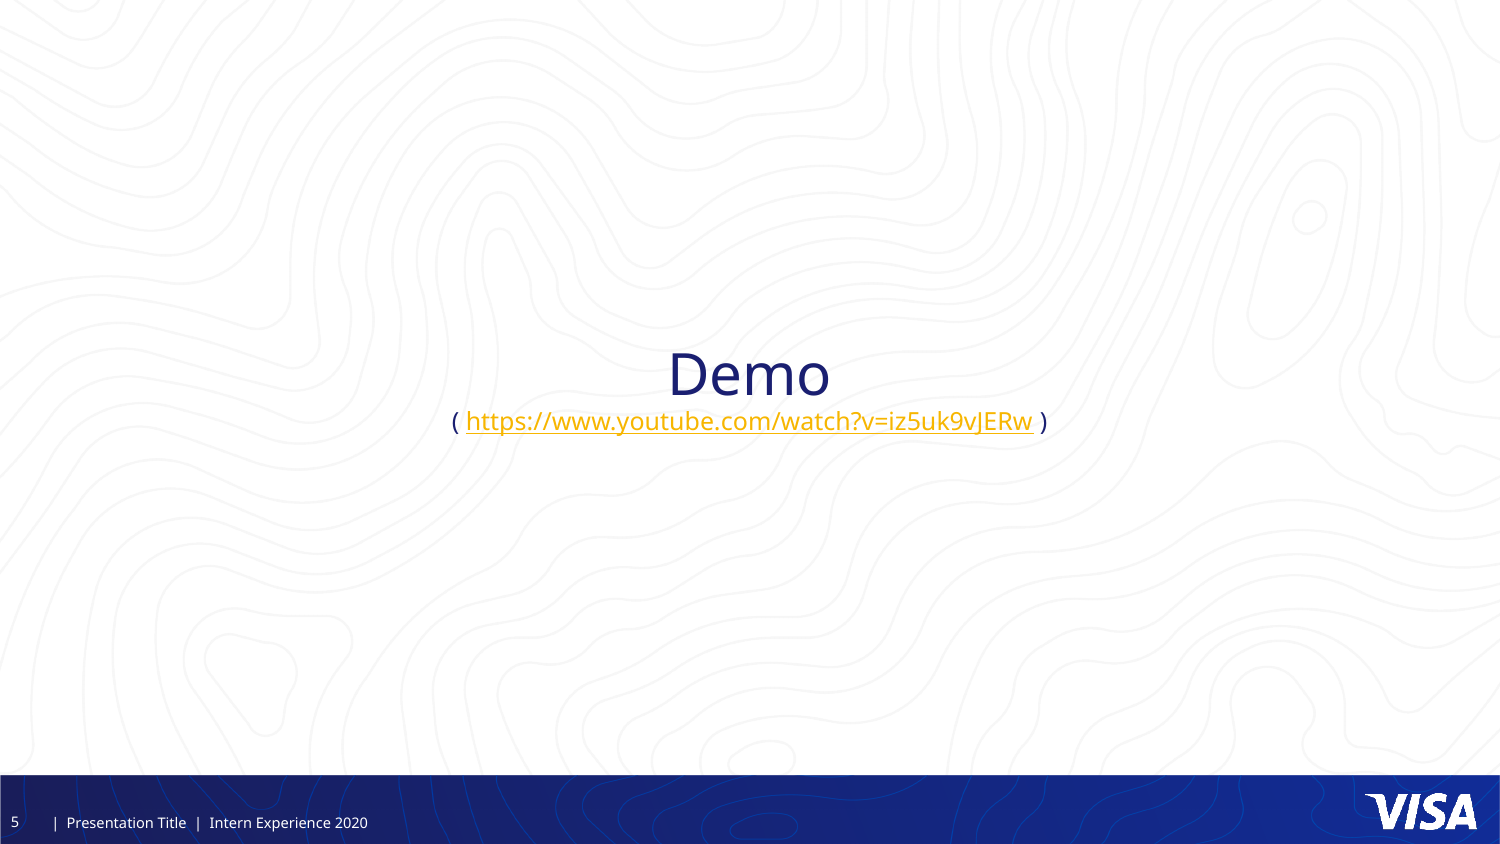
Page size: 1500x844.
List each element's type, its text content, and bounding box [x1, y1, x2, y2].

picture [0, 0, 1500, 844]
title Demo ( https://www.youtube.com/watch?v=iz5uk9vJERw ) [3, 348, 1496, 434]
